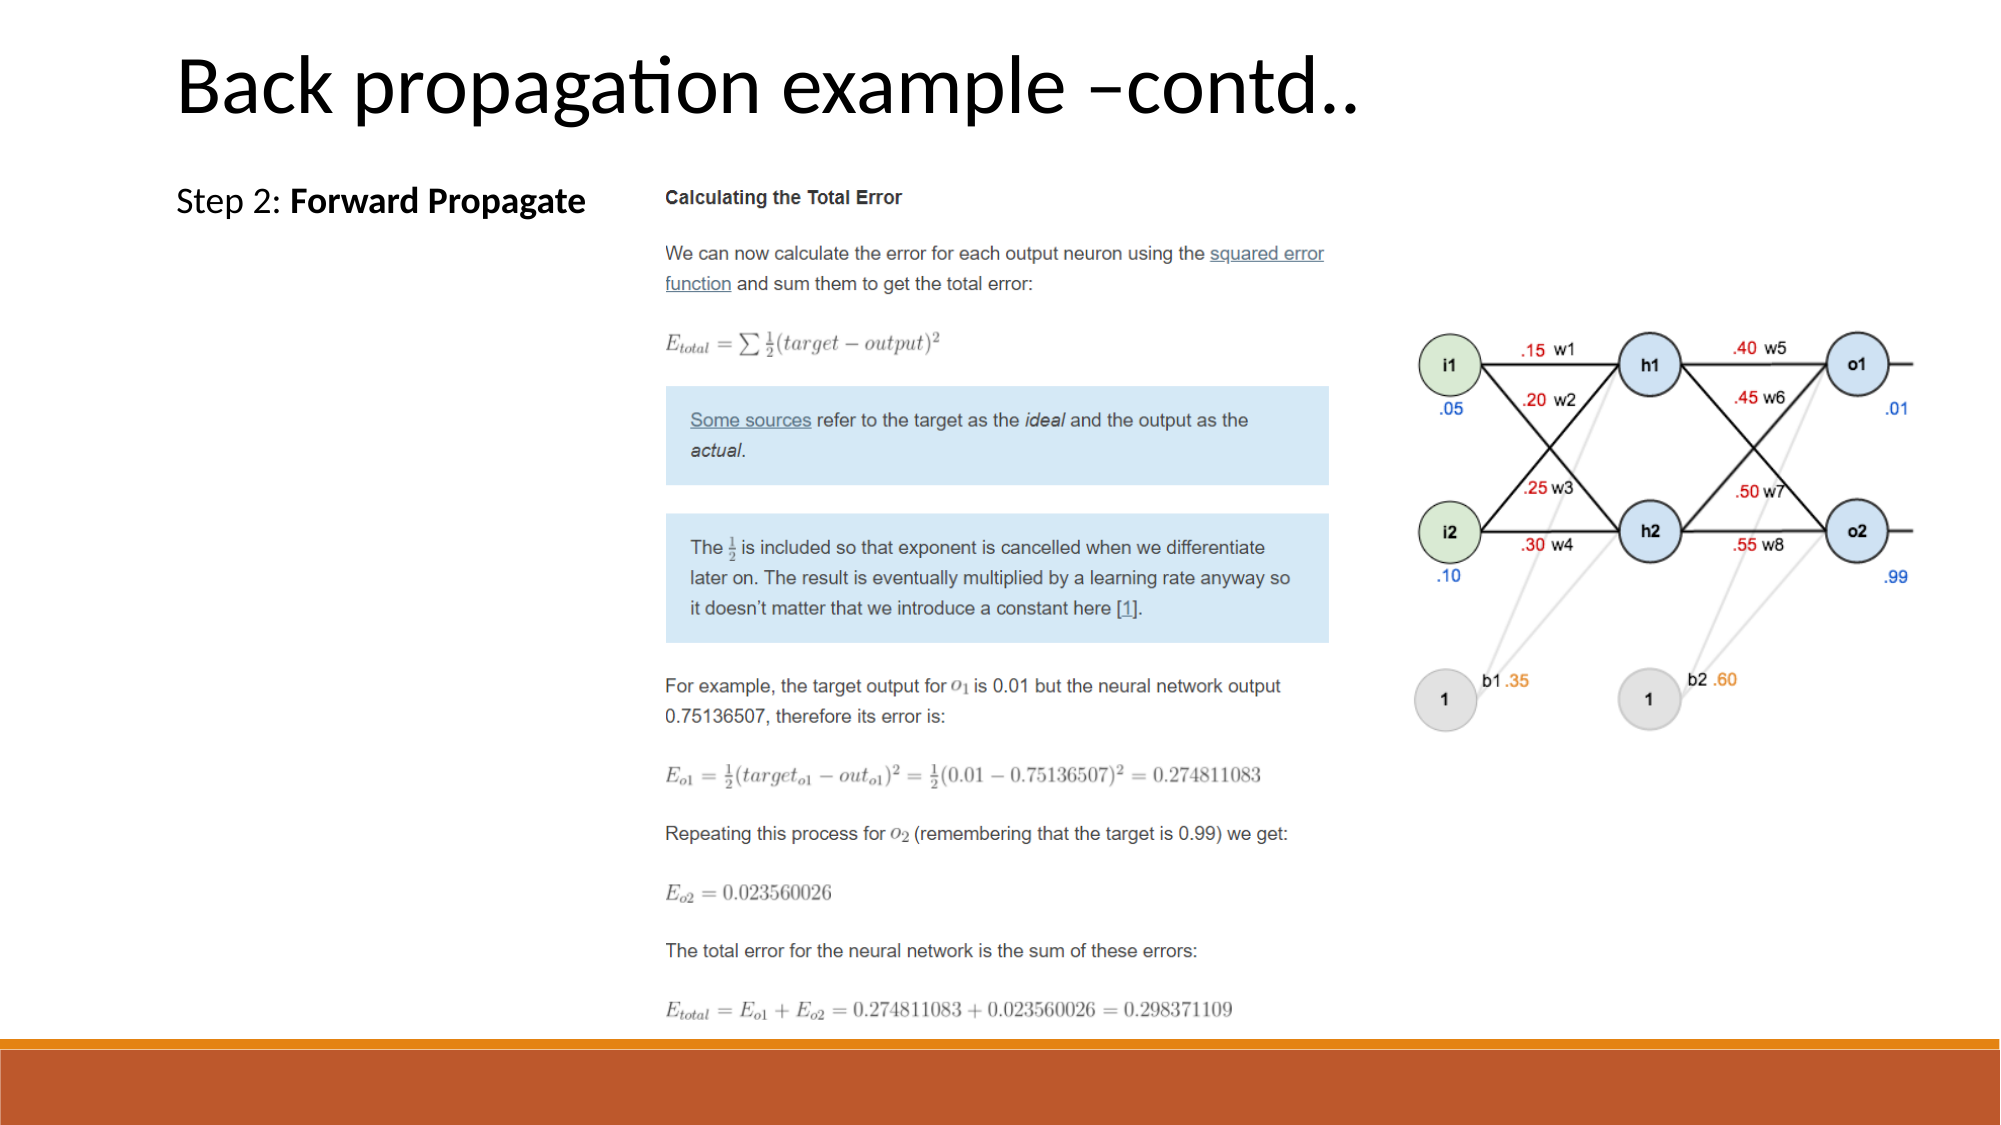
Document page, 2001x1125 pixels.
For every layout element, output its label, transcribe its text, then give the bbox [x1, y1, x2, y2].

text_box Step 2: Forward Propagate [161, 168, 644, 274]
picture [1402, 295, 1943, 756]
picture [666, 187, 1334, 1027]
text_box Back propagation example –contd.. [161, 23, 1742, 139]
